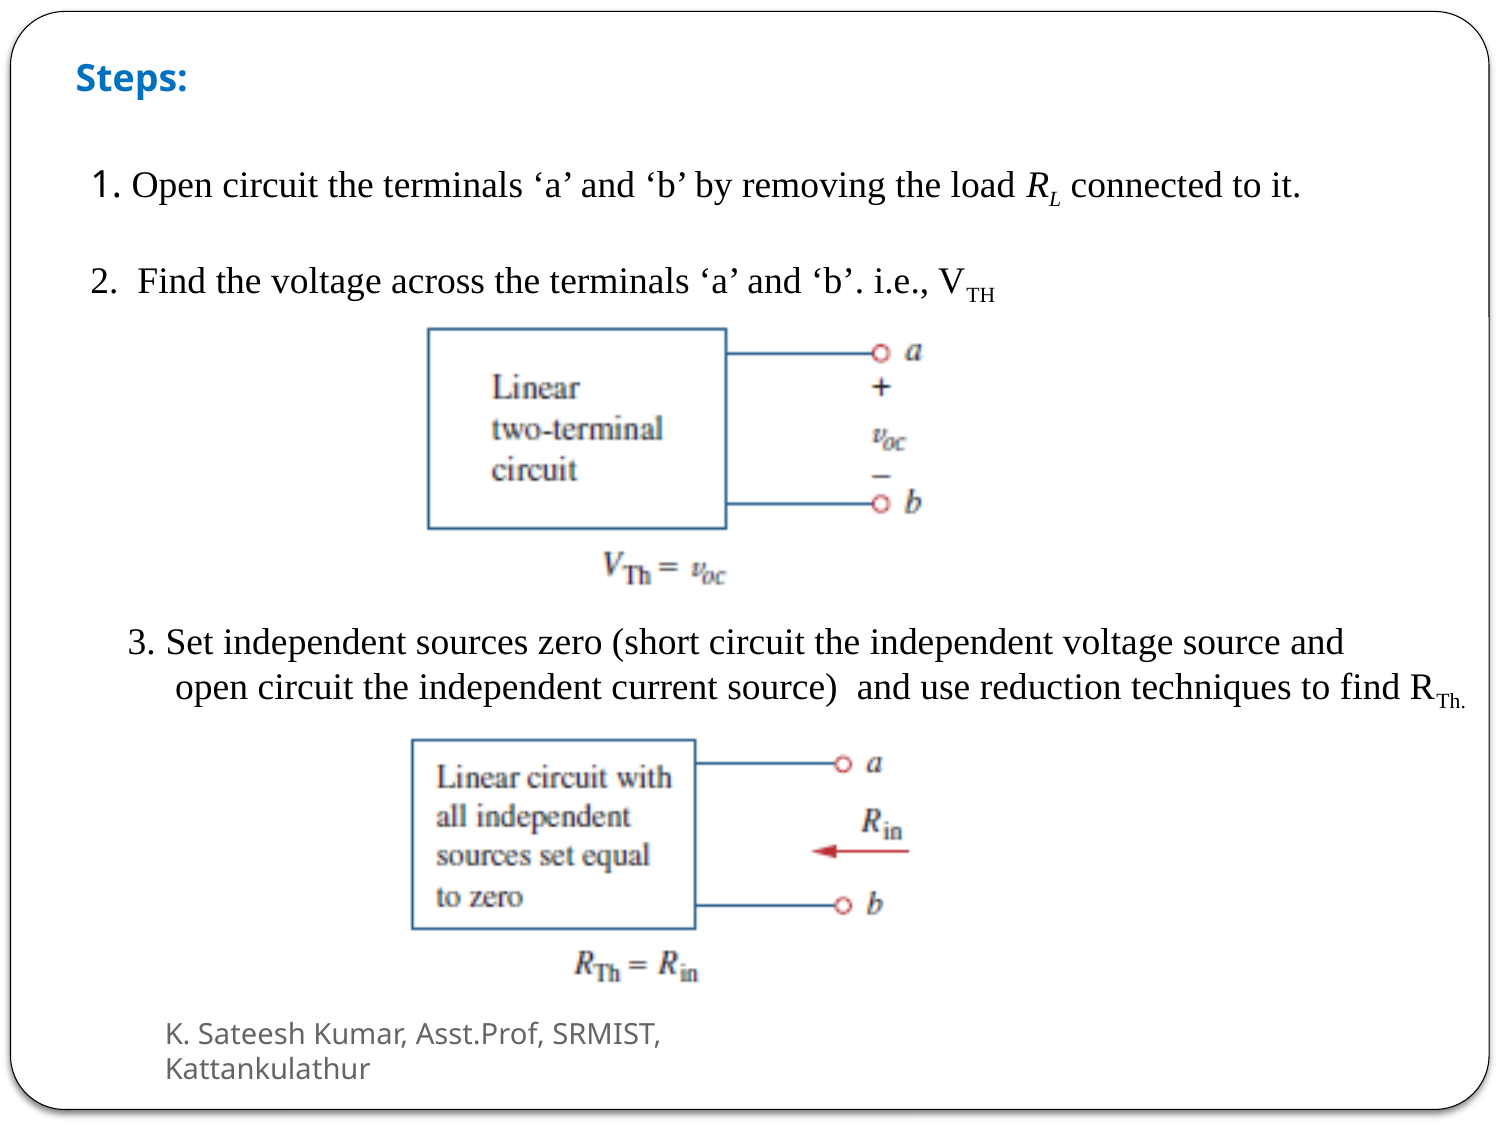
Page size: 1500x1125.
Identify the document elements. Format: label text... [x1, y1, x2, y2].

text_box 1. Open circuit the terminals ‘a’ and ‘b’ by removing the load RL connected to it. 2. Find the voltage across the terminals ‘a’ and ‘b’. i.e., VTH [75, 152, 1411, 360]
picture [386, 706, 938, 1008]
footer K. Sateesh Kumar, Asst.Prof, SRMIST, Kattankulathur [150, 1012, 800, 1088]
text_box Steps: [60, 46, 213, 107]
picture [398, 304, 950, 597]
text_box 3. Set independent sources zero (short circuit the independent voltage source and open circuit the independent current source) and use reduction techniques to find RTh. [113, 609, 1491, 721]
